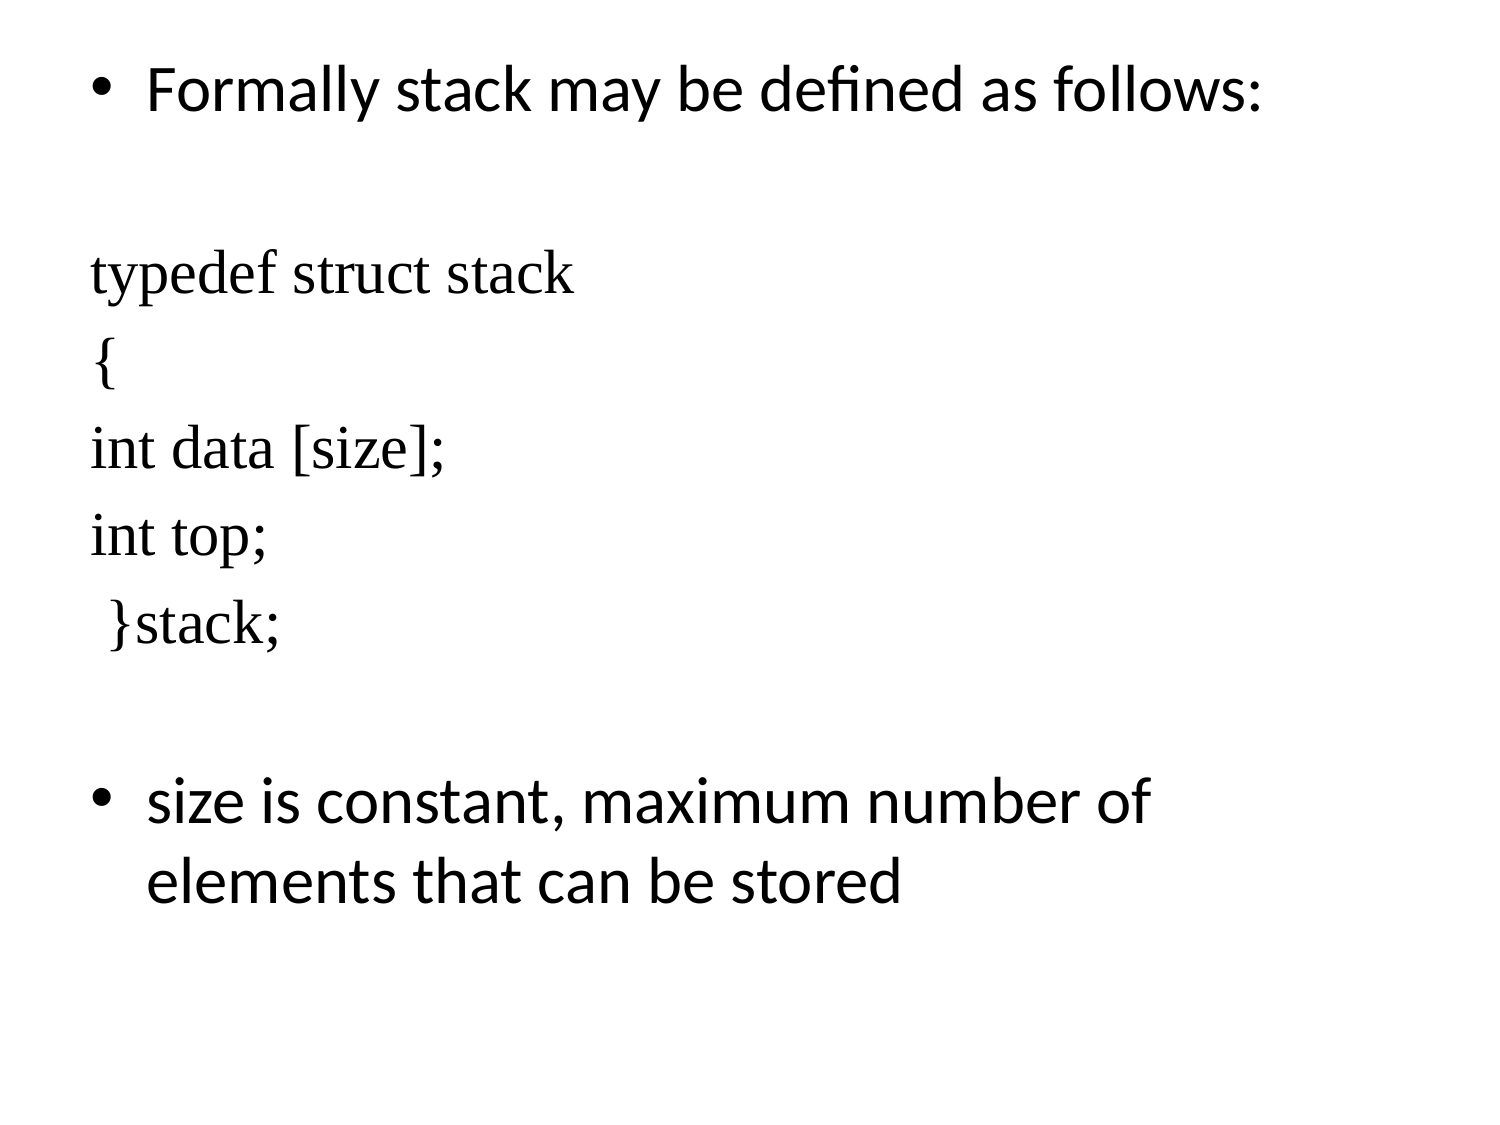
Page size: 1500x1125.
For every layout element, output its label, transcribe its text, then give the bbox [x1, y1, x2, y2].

list Formally stack may be defined as follows: typedef struct stack { int data [size]; int top; }stack; size is constant, maximum number of elements that can be stored [75, 37, 1425, 1005]
